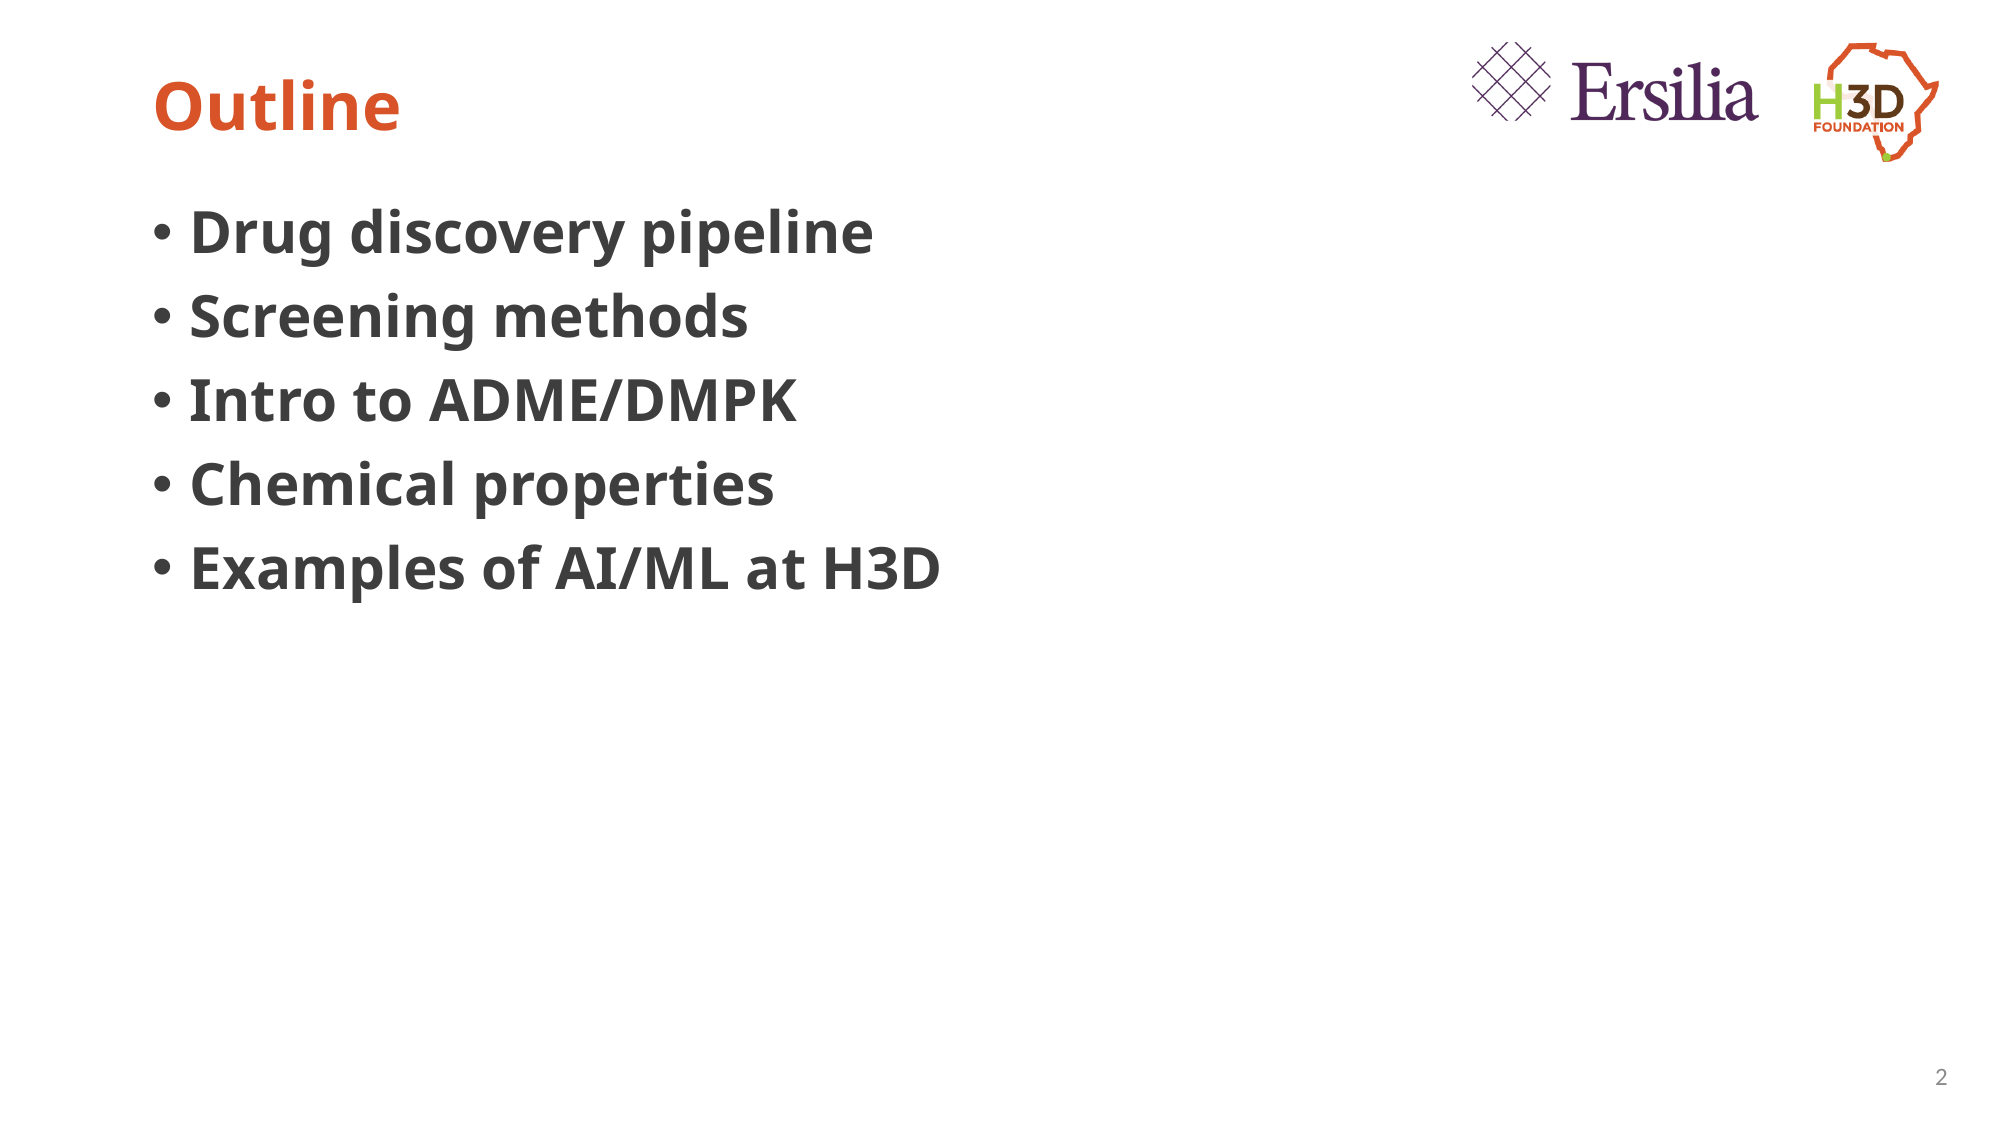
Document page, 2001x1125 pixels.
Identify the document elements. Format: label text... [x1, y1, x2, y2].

slide_number 2 [1890, 1045, 1963, 1106]
picture [1472, 42, 1759, 121]
list Drug discovery pipeline Screening methods Intro to ADME/DMPK Chemical properties Examples of AI/ML at H3D [137, 196, 1875, 1066]
title Outline [137, 59, 1258, 159]
